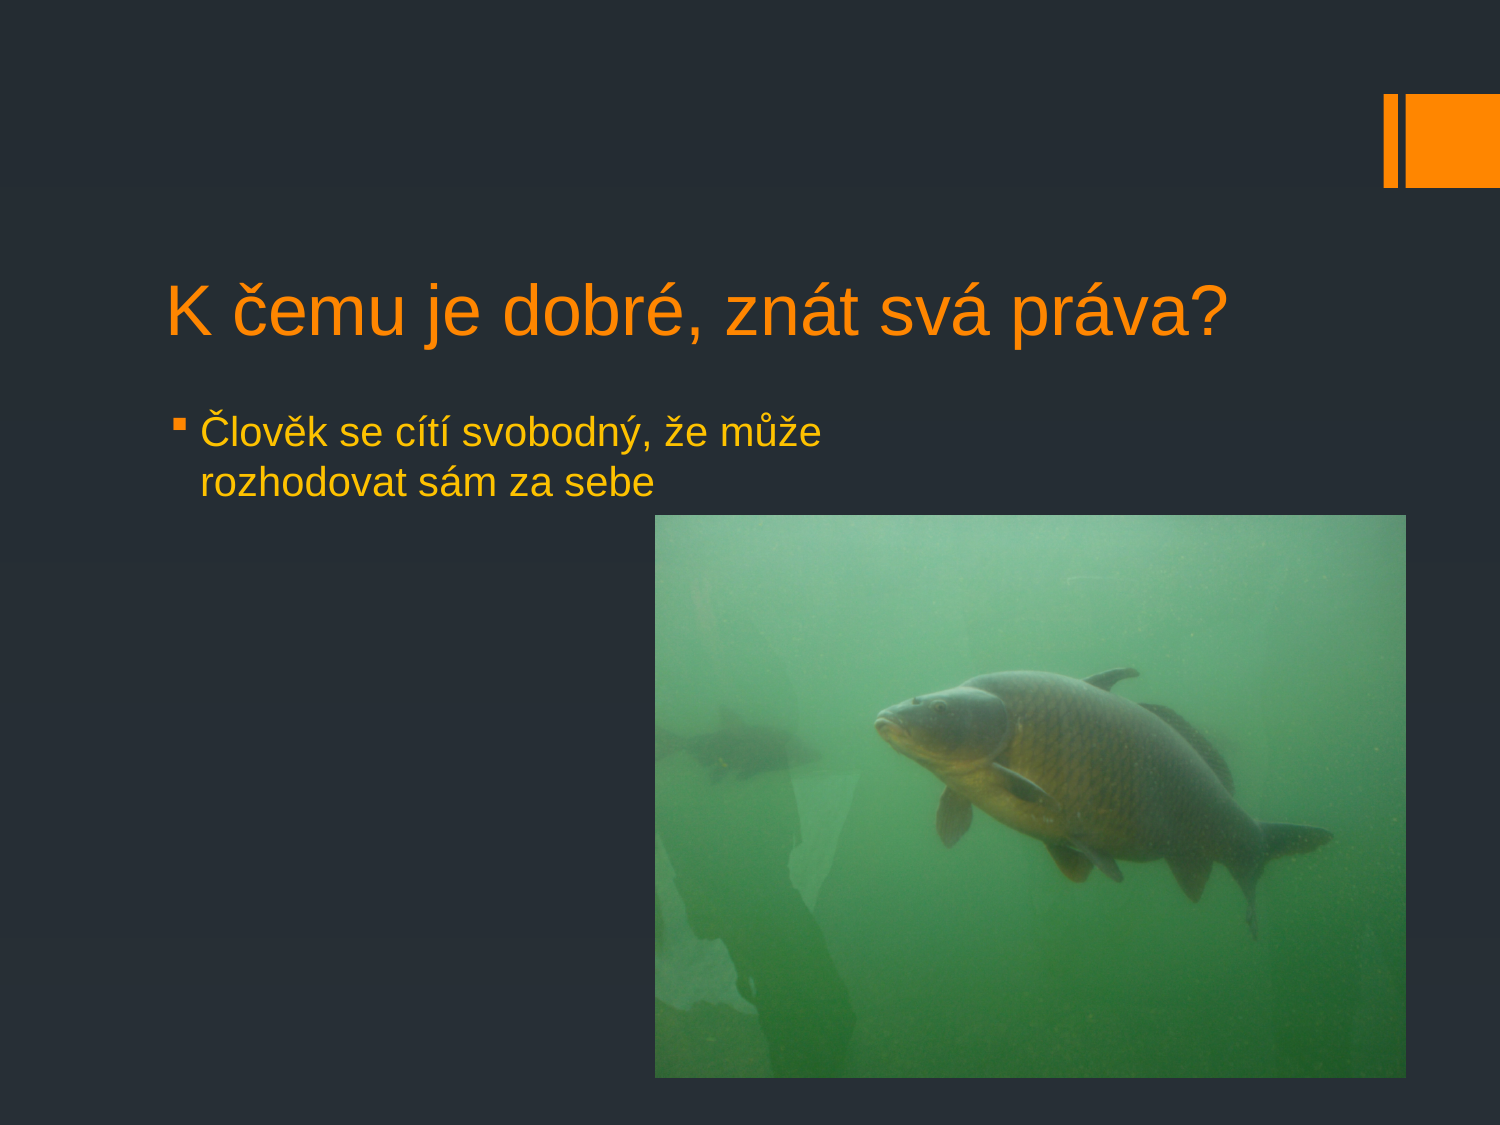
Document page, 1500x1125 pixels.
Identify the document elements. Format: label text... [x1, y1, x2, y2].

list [654, 514, 1406, 1079]
list Člověk se cítí svobodný, že může rozhodovat sám za sebe [147, 397, 1008, 987]
title K čemu je dobré, znát svá práva? [150, 253, 1350, 443]
